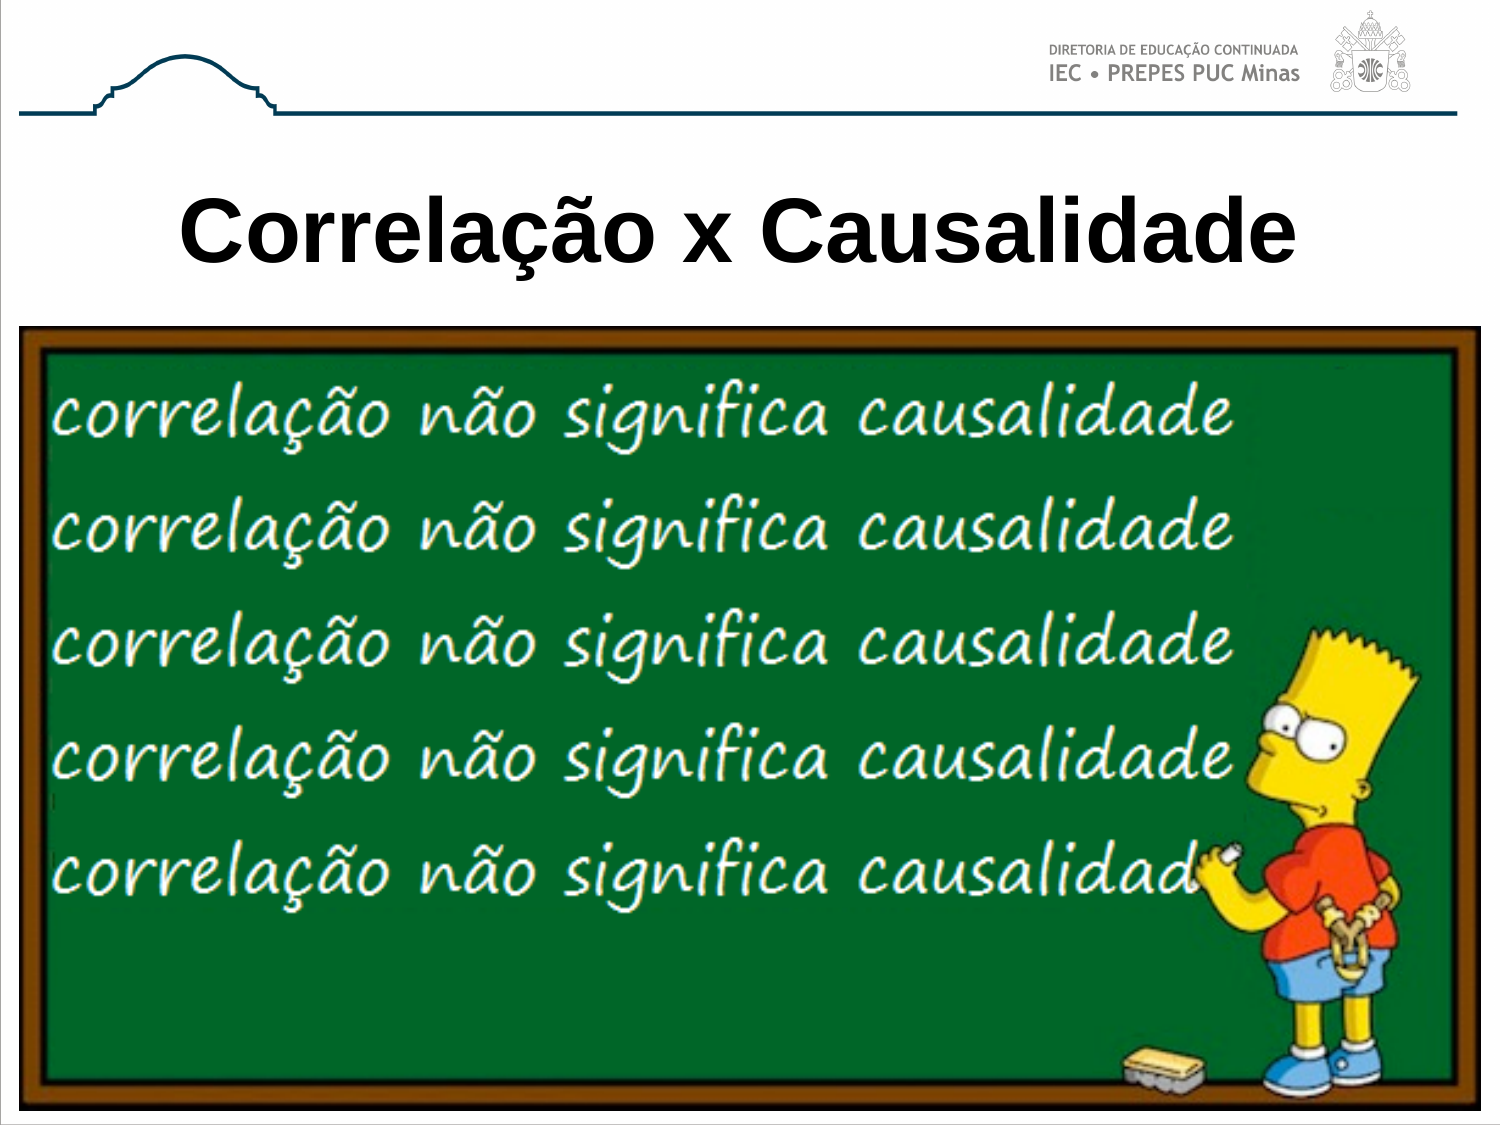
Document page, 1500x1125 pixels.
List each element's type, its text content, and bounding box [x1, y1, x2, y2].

picture [0, 0, 1500, 1125]
title Correlação x Causalidade [64, 148, 1415, 303]
